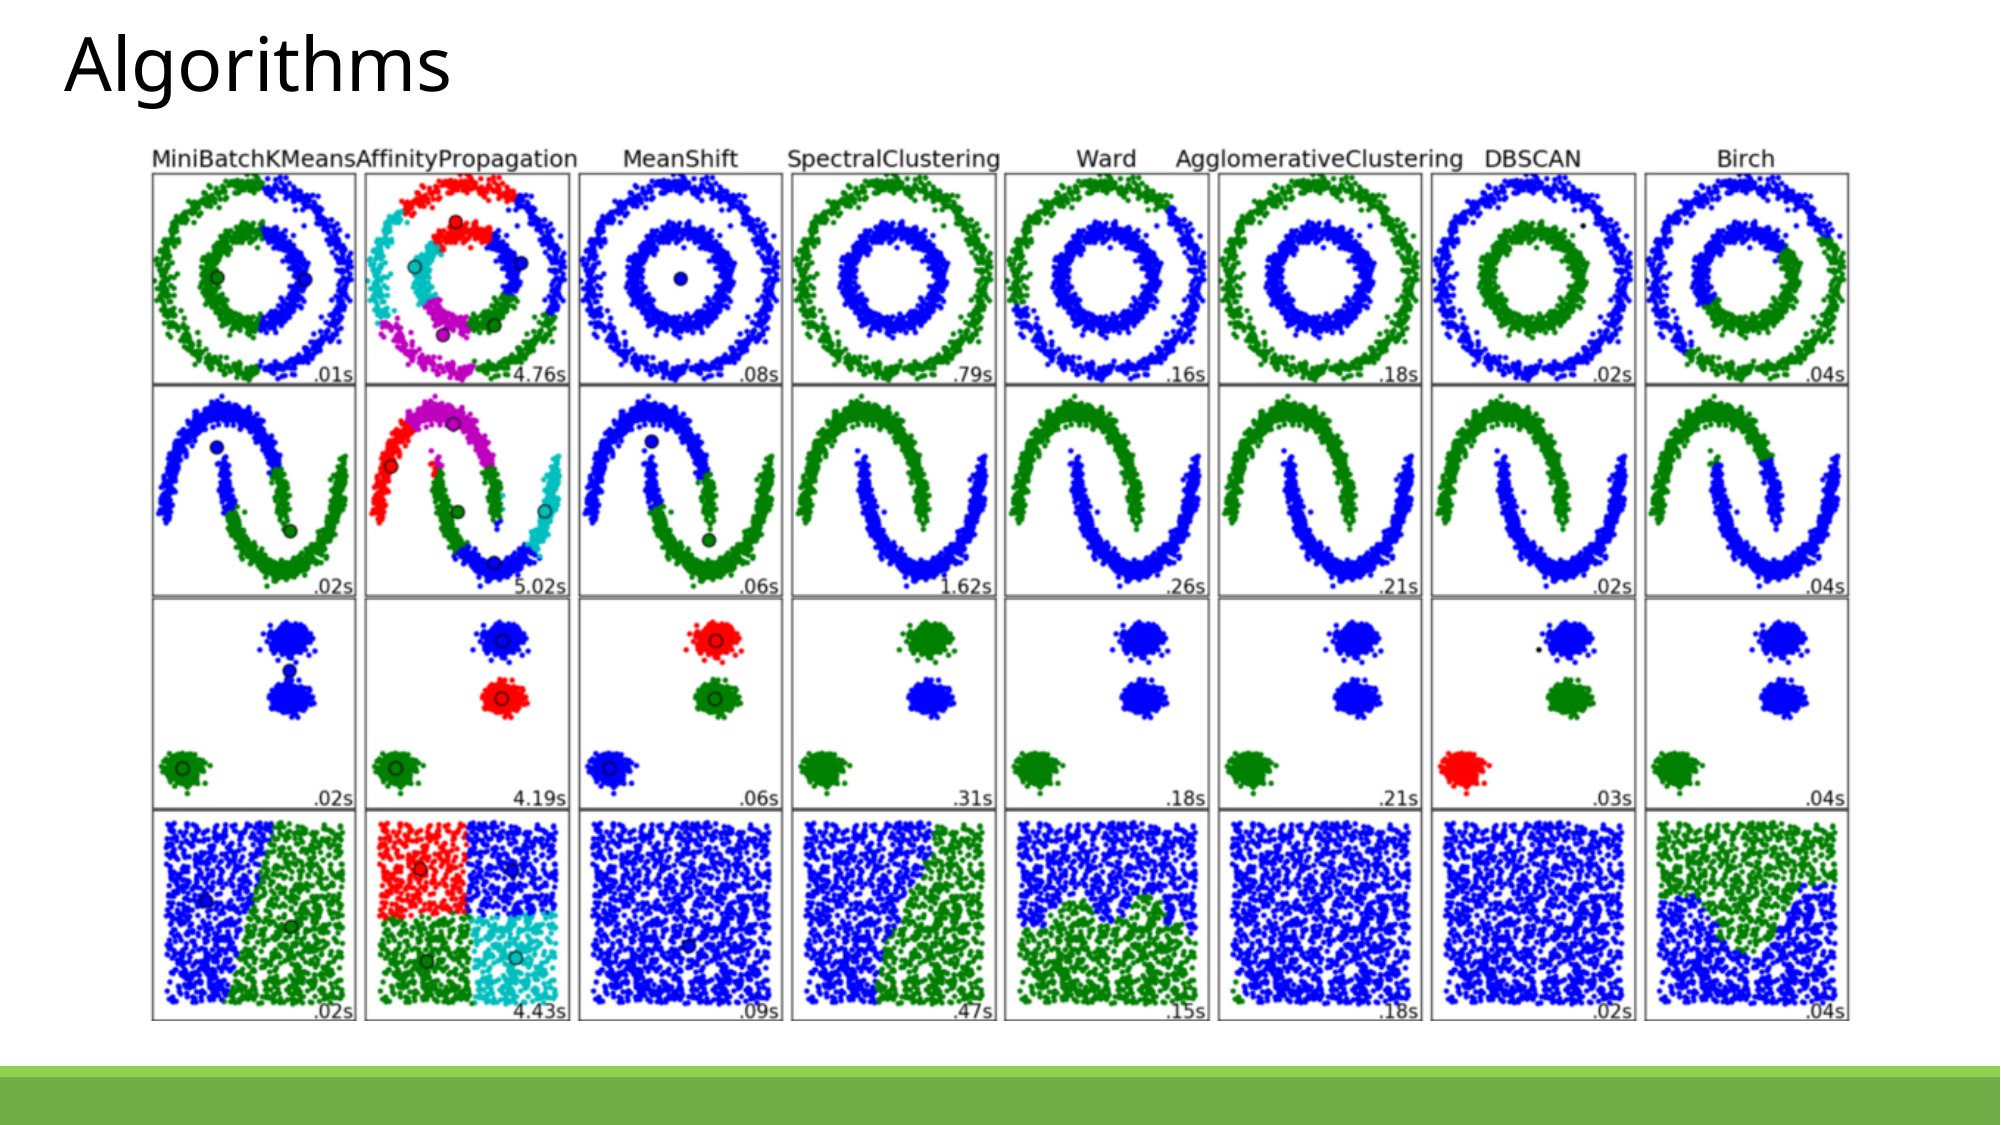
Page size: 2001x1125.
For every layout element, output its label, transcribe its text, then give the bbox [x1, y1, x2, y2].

picture [117, 138, 1883, 1021]
title Algorithms [49, 22, 1960, 112]
